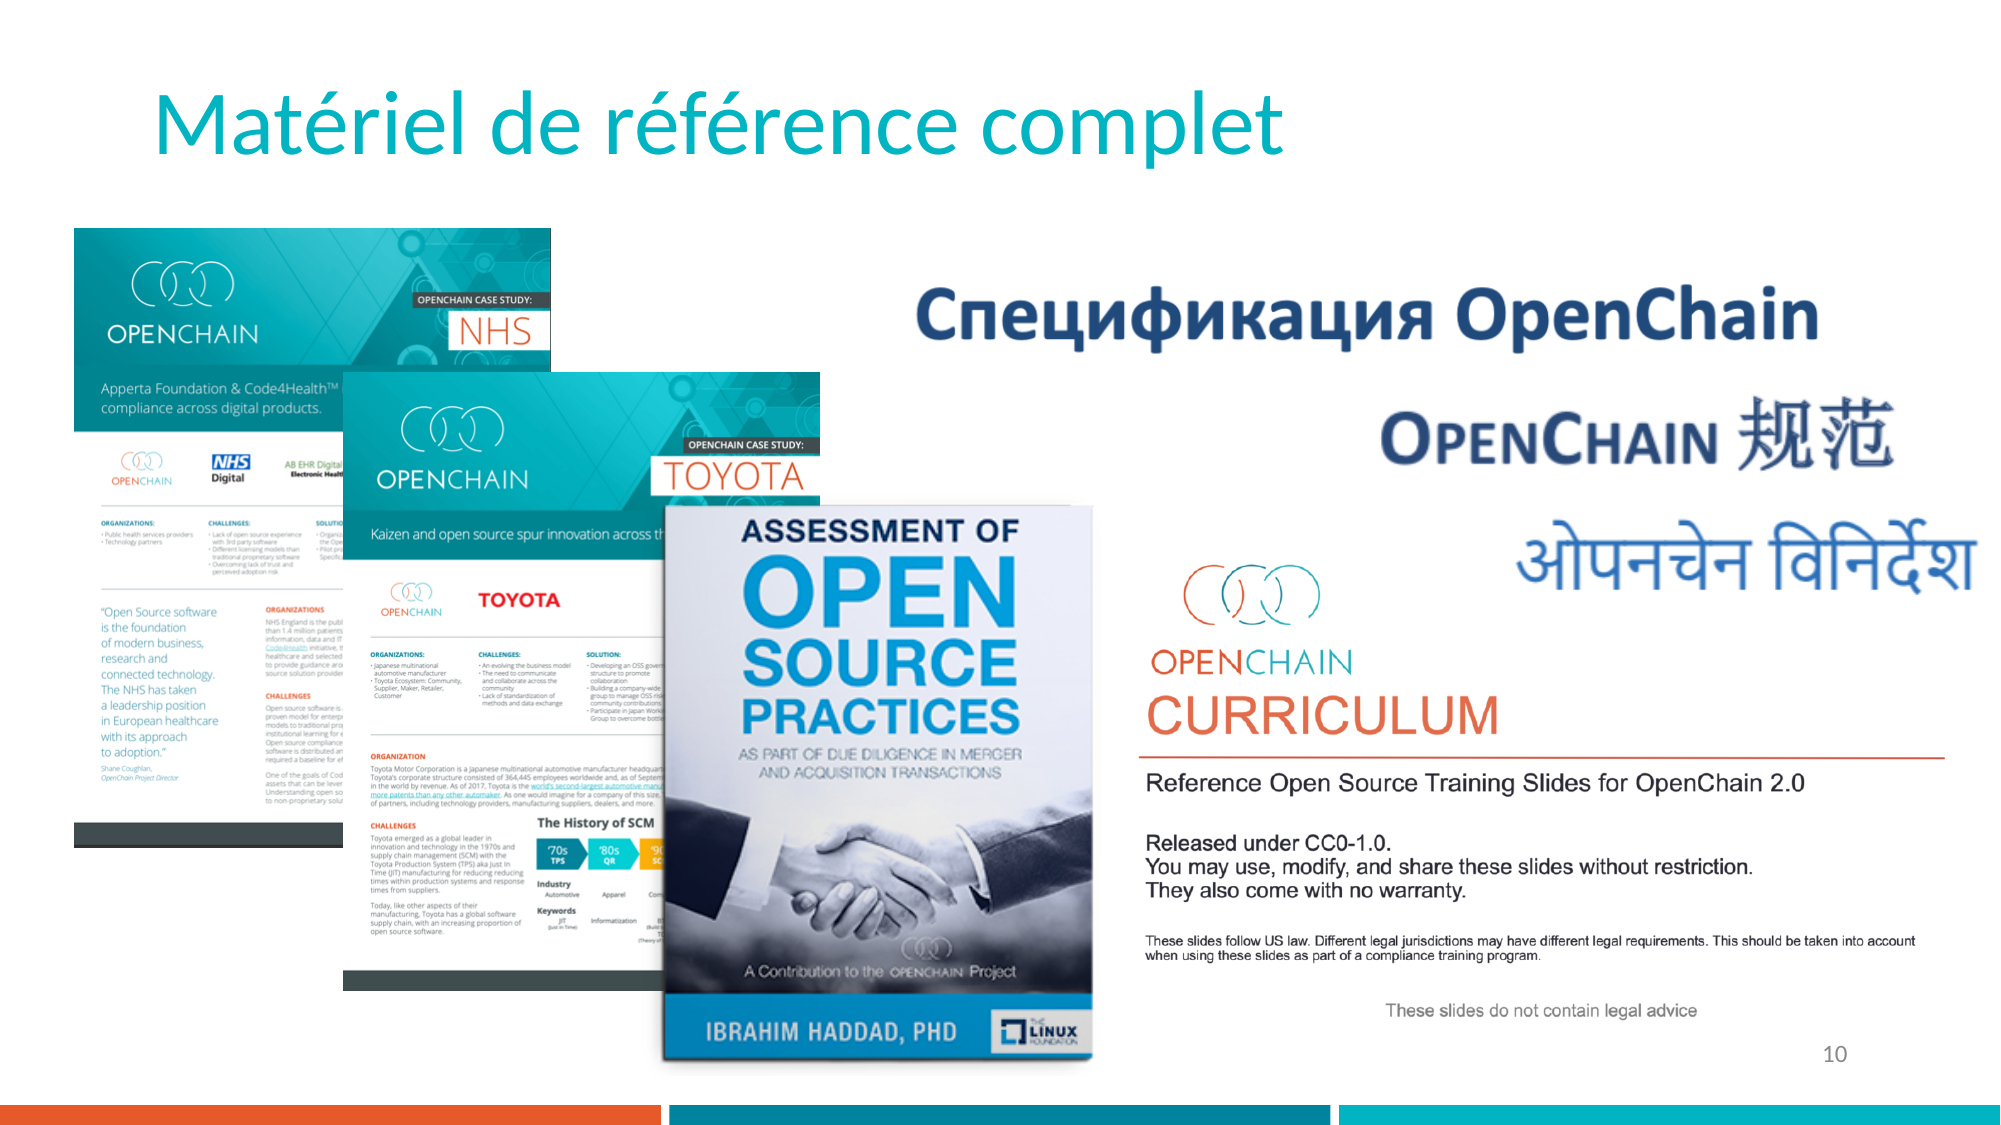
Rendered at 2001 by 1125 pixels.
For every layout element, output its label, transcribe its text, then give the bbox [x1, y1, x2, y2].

title Matériel de référence complet [137, 15, 1863, 234]
picture [74, 204, 2000, 1076]
slide_number 10 [1648, 1031, 1863, 1083]
